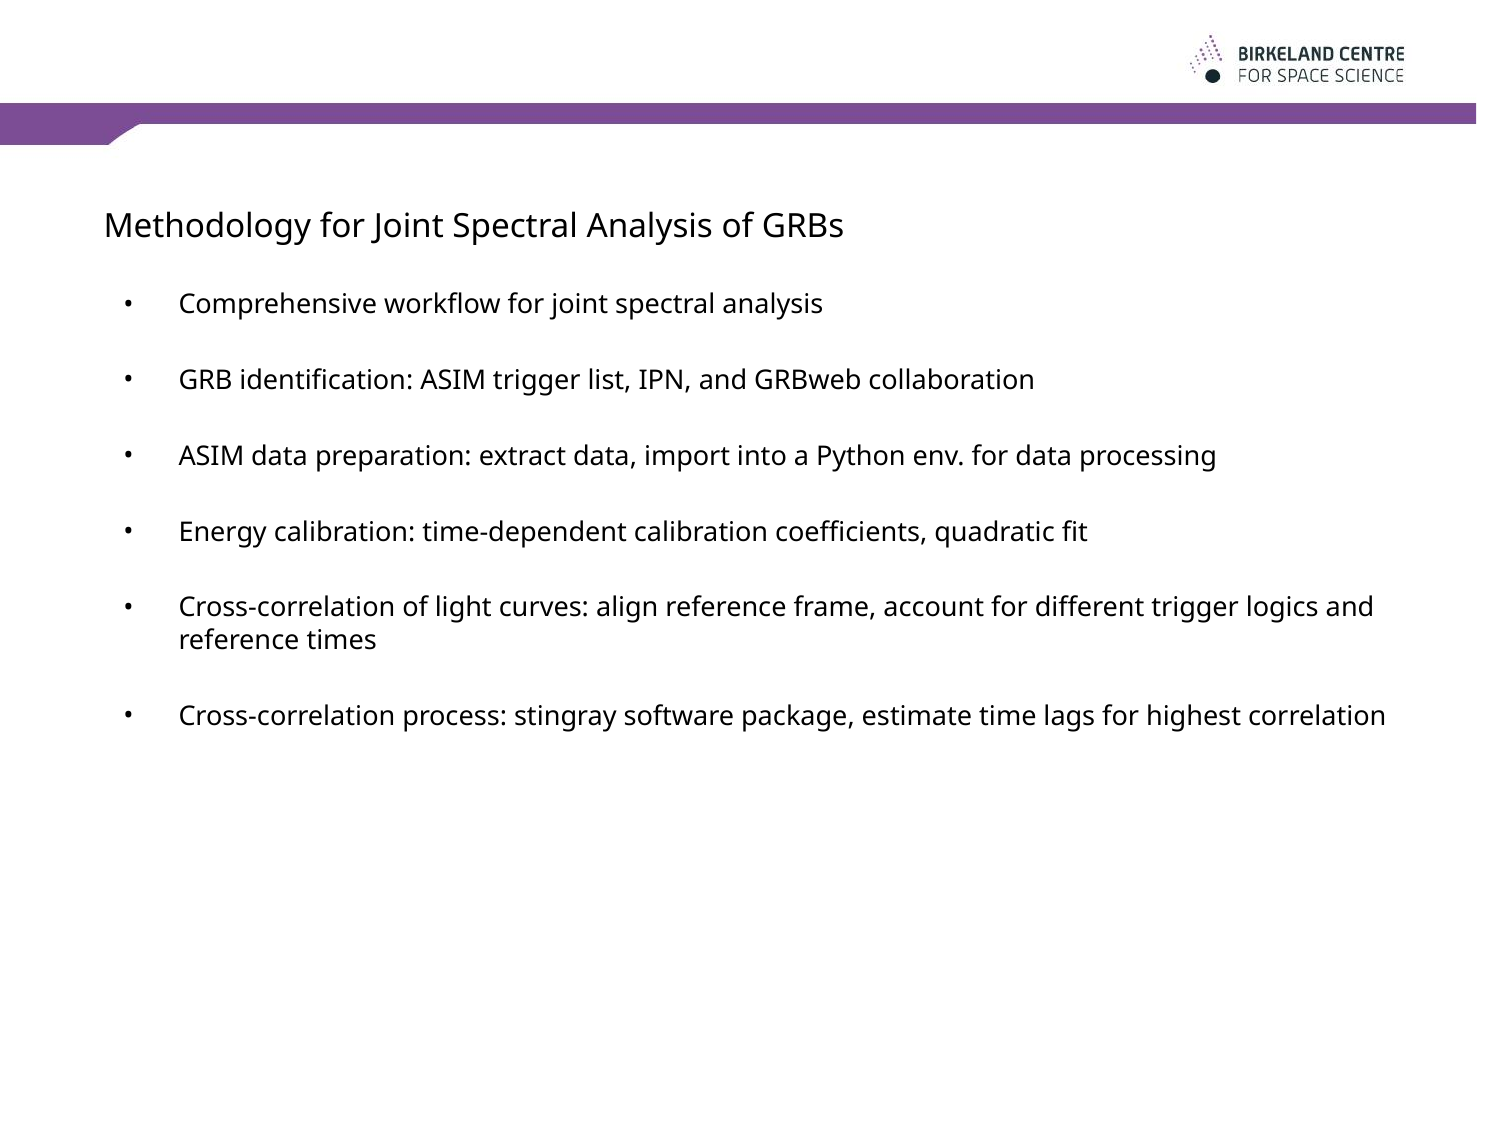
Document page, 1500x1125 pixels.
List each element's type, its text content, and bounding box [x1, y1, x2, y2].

list Methodology for Joint Spectral Analysis of GRBs [88, 196, 1270, 278]
picture [0, 0, 1477, 1125]
list Comprehensive workflow for joint spectral analysis GRB identification: ASIM trigger list, IPN, and GRBweb collaboration ASIM data preparation: extract data, import into a Python env. for data processing Energy calibration: time-dependent calibration coefficients, quadratic fit Cross-correlation of light curves: align reference frame, account for different trigger logics and reference times Cross-correlation process: stingray software package, estimate time lags for highest correlation [88, 278, 1467, 1074]
